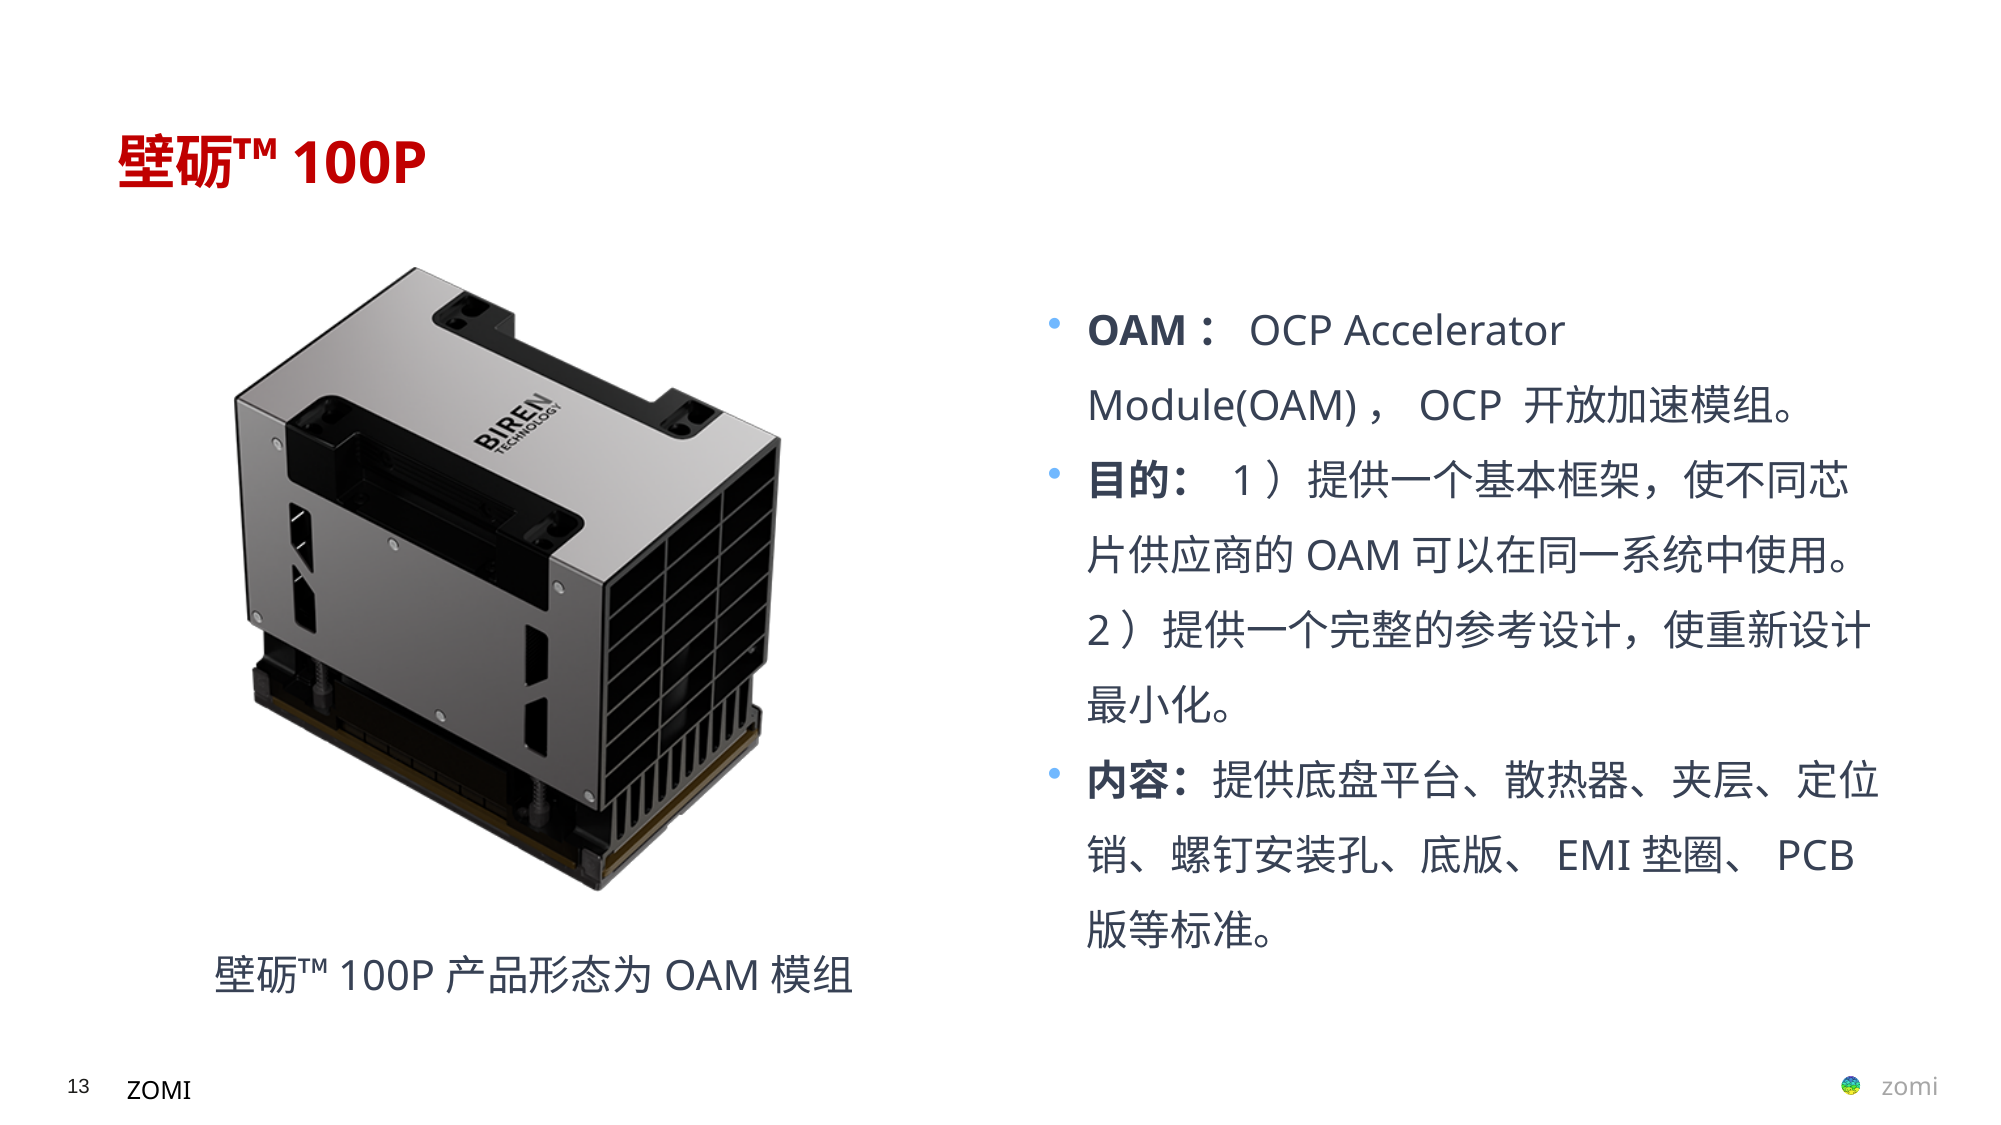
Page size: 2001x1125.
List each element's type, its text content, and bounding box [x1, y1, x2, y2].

title 壁砺™100P [102, 111, 1901, 209]
picture [233, 266, 794, 892]
list OAM：OCP Accelerator Module(OAM)，OCP 开放加速模组。 目的： 1）提供一个基本框架，使不同芯片供应商的OAM可以在同一系统中使用。2）提供一个完整的参考设计，使重新设计最小化。 内容：提供底盘平台、散热器、夹层、定位销、螺钉安装孔、底版、EMI垫圈、PCB 版等标准。 [1032, 245, 1901, 988]
picture [1842, 1077, 1860, 1094]
text_box 壁砺™100P产品形态为OAM模组 [200, 941, 869, 1007]
